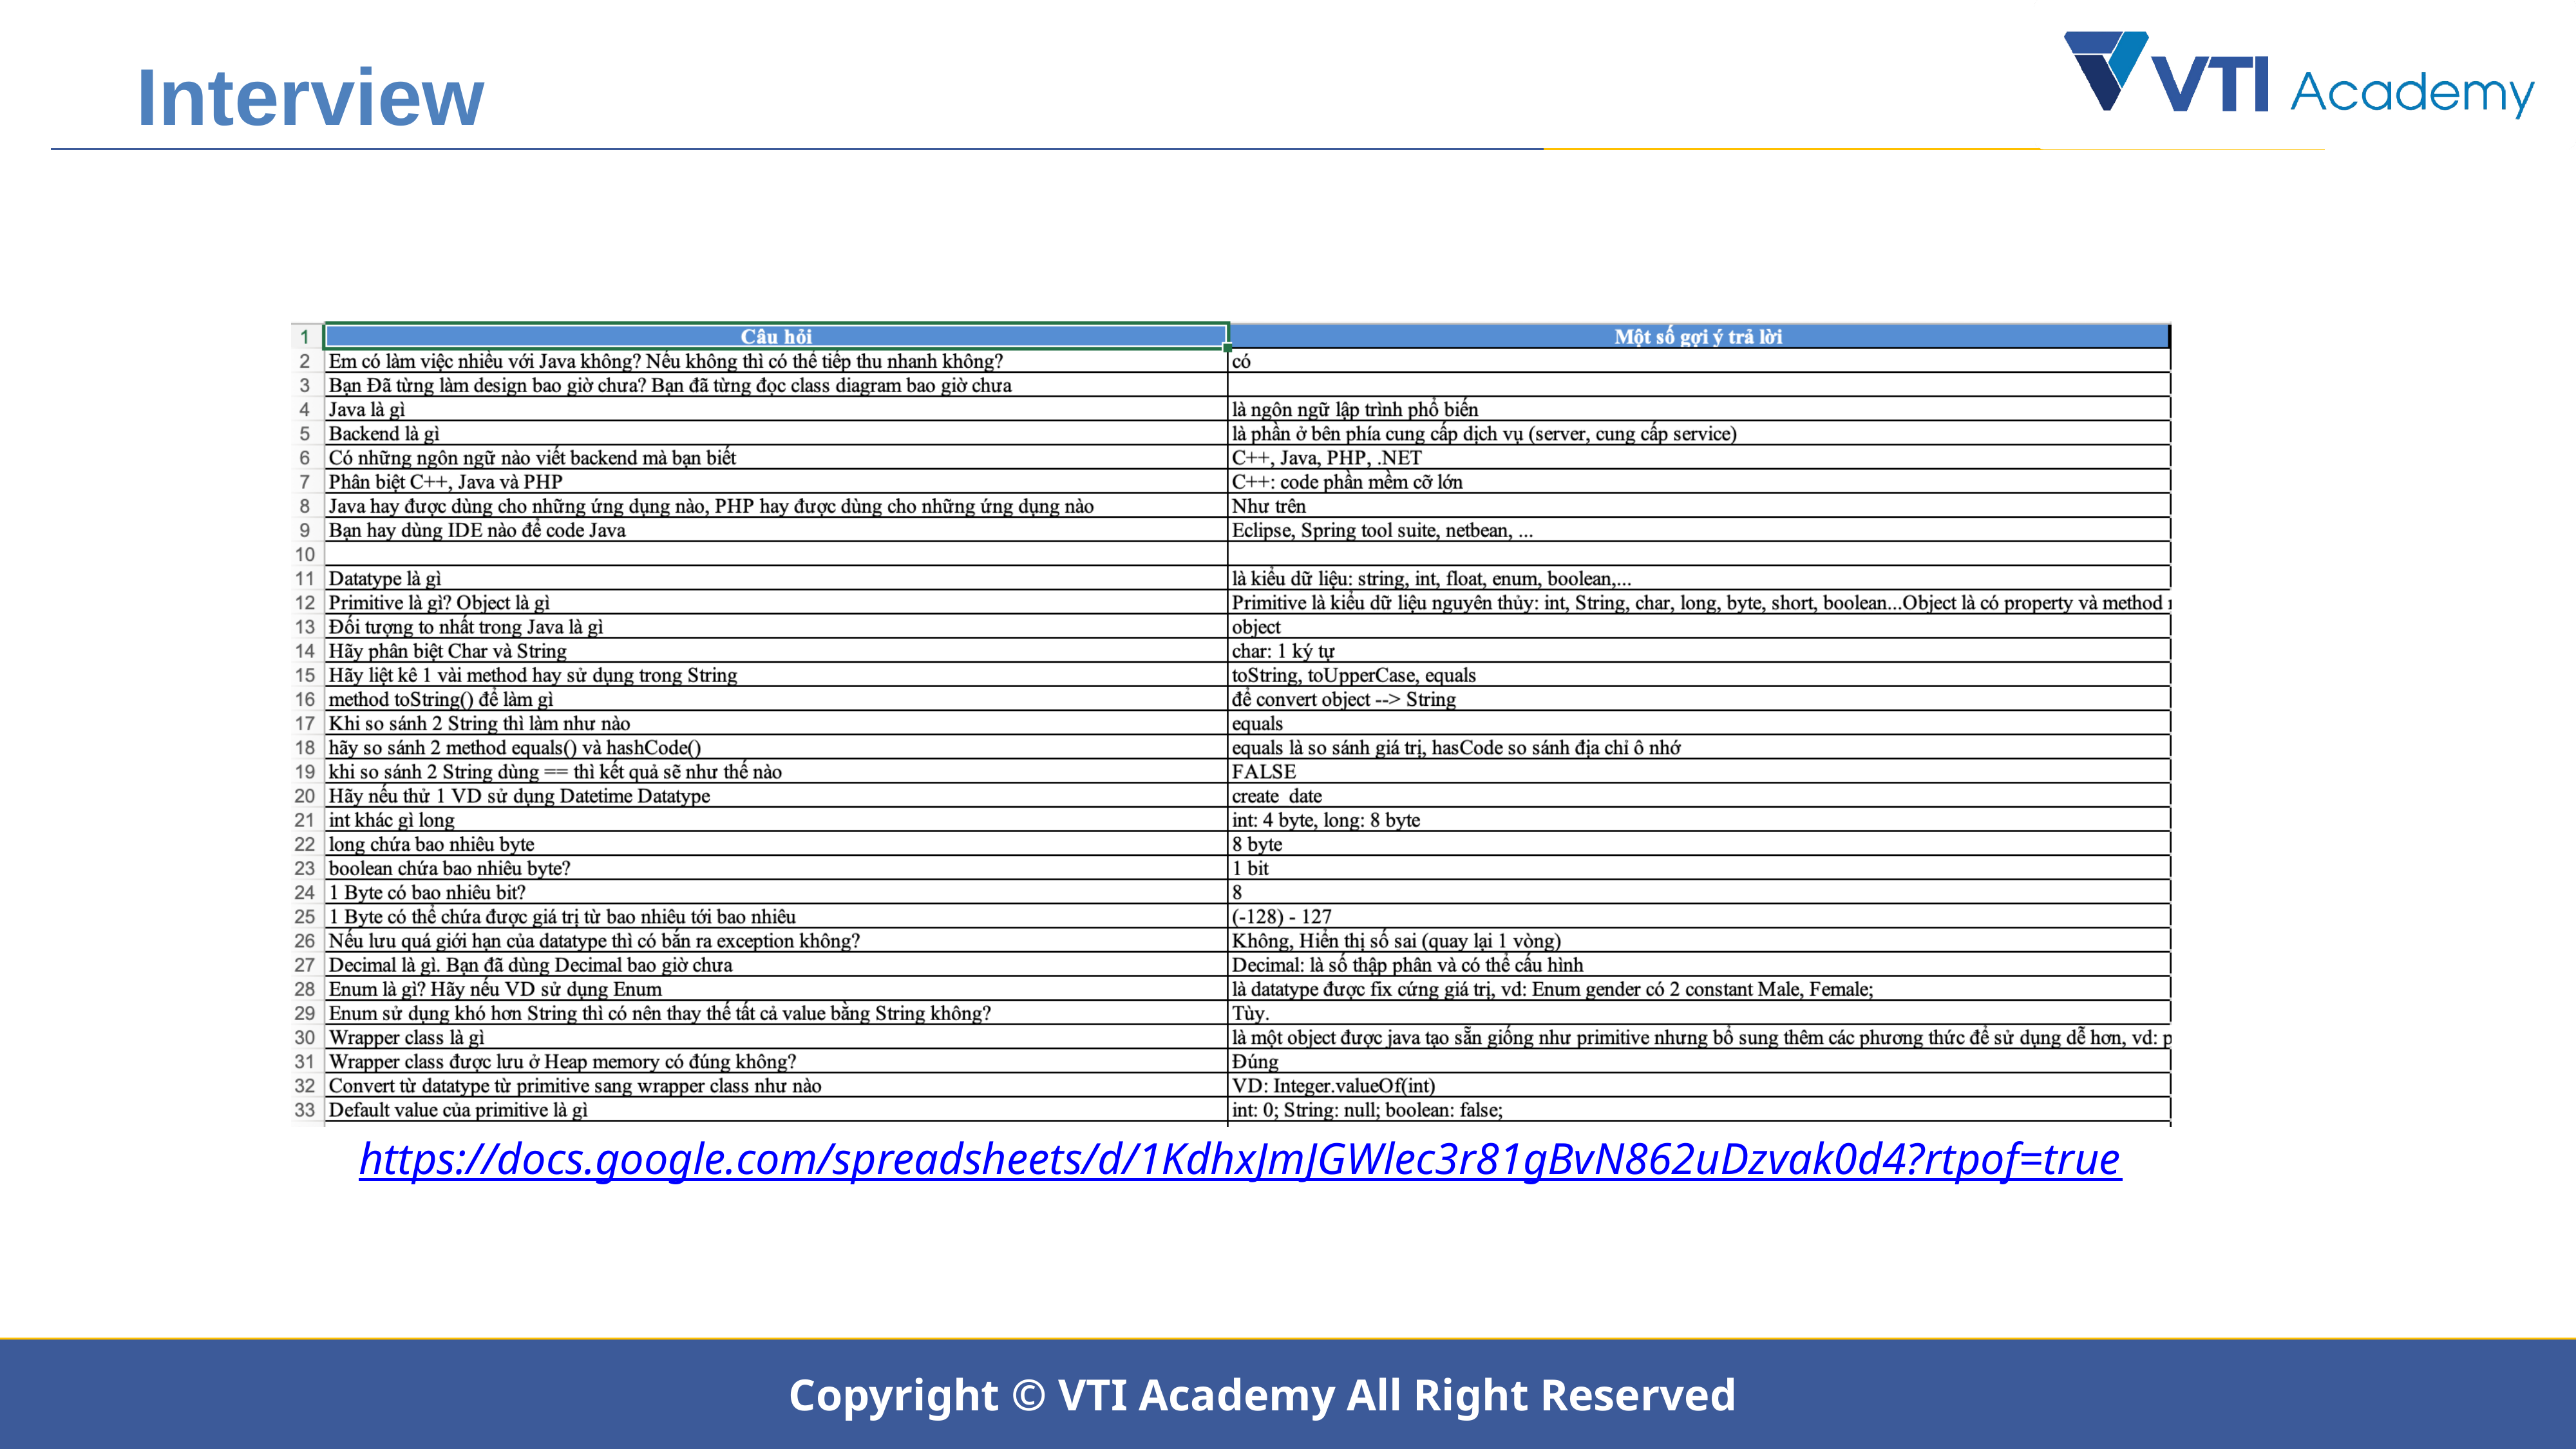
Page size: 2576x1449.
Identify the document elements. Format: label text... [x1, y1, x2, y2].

picture [290, 321, 2172, 1128]
text_box https://docs.google.com/spreadsheets/d/1KdhxJmJGWlec3r81gBvN862uDzvak0d4?rtpof=true [196, 1126, 2285, 1195]
picture [2034, 0, 2576, 149]
text_box Interview [126, 60, 1525, 126]
